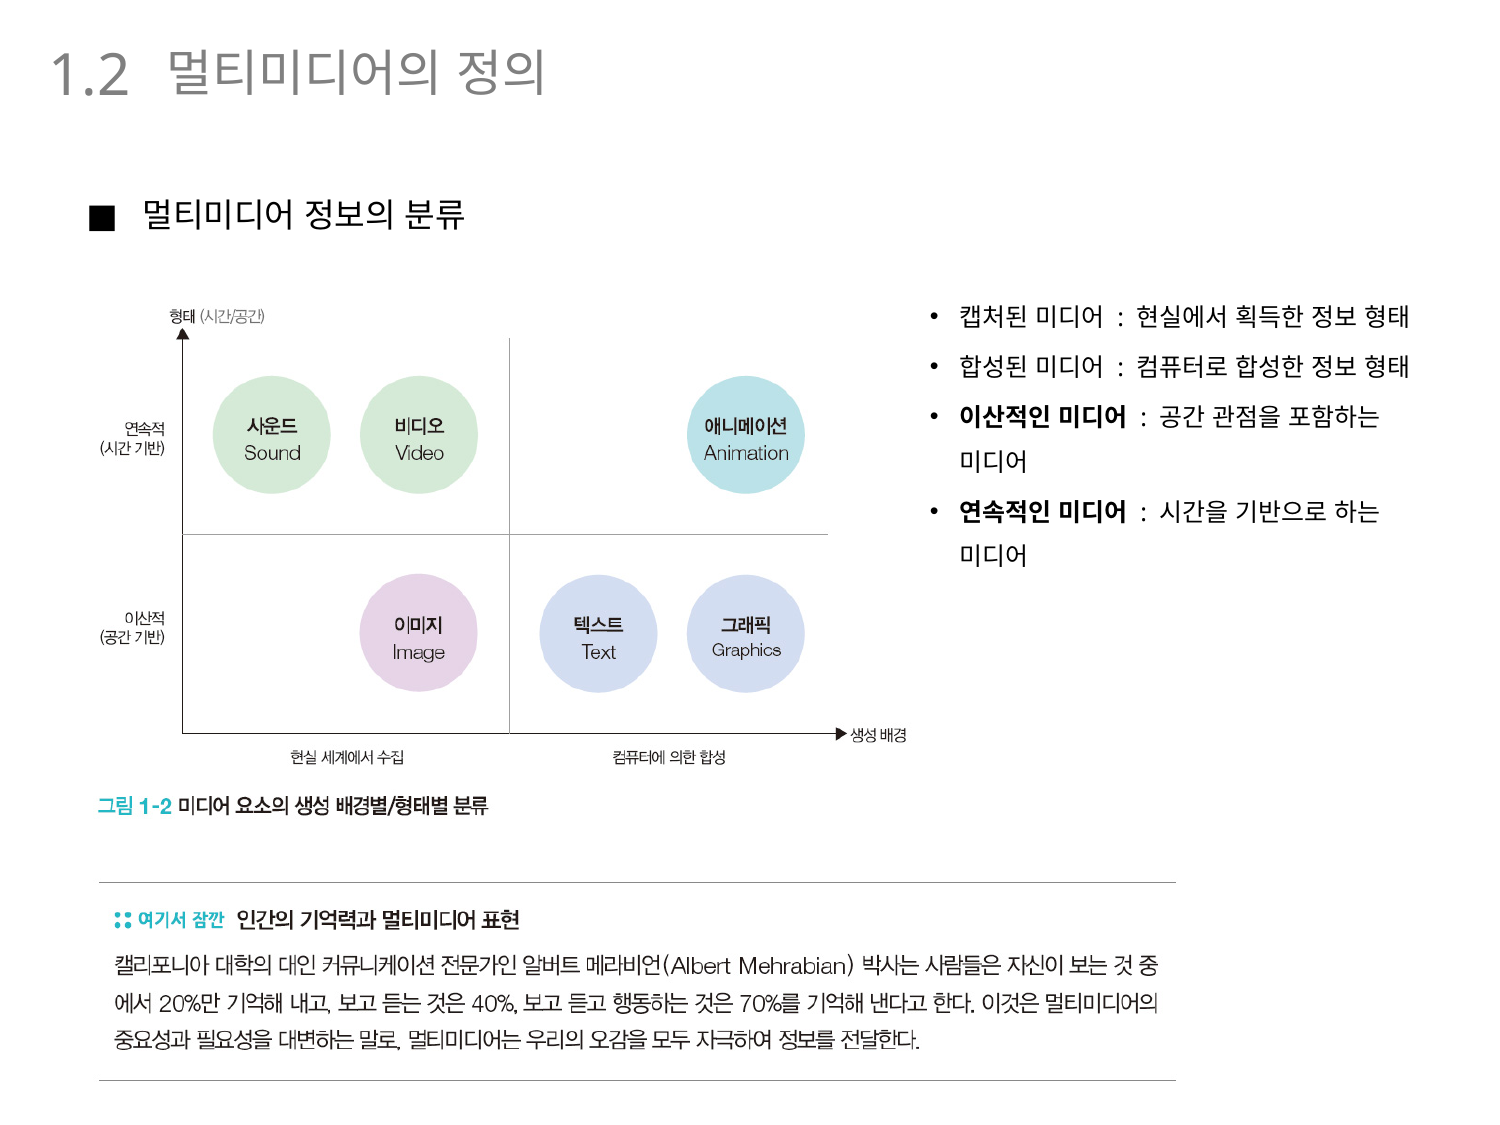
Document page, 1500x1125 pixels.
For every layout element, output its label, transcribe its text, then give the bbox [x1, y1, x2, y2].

text_box 멀티미디어의 정의 [159, 41, 870, 127]
text_box 캡처된 미디어 : 현실에서 획득한 정보 형태 합성된 미디어 : 컴퓨터로 합성한 정보 형태 이산적인 미디어 : 공간 관점을 포함하는 미디어 연속적인 미디어 : 시간을 기반으로 하는 미디어 [855, 278, 1471, 533]
picture [85, 289, 921, 822]
picture [85, 862, 1204, 1099]
text_box 멀티미디어 정보의 분류 [71, 166, 1224, 250]
text_box 1.2 [41, 44, 184, 130]
